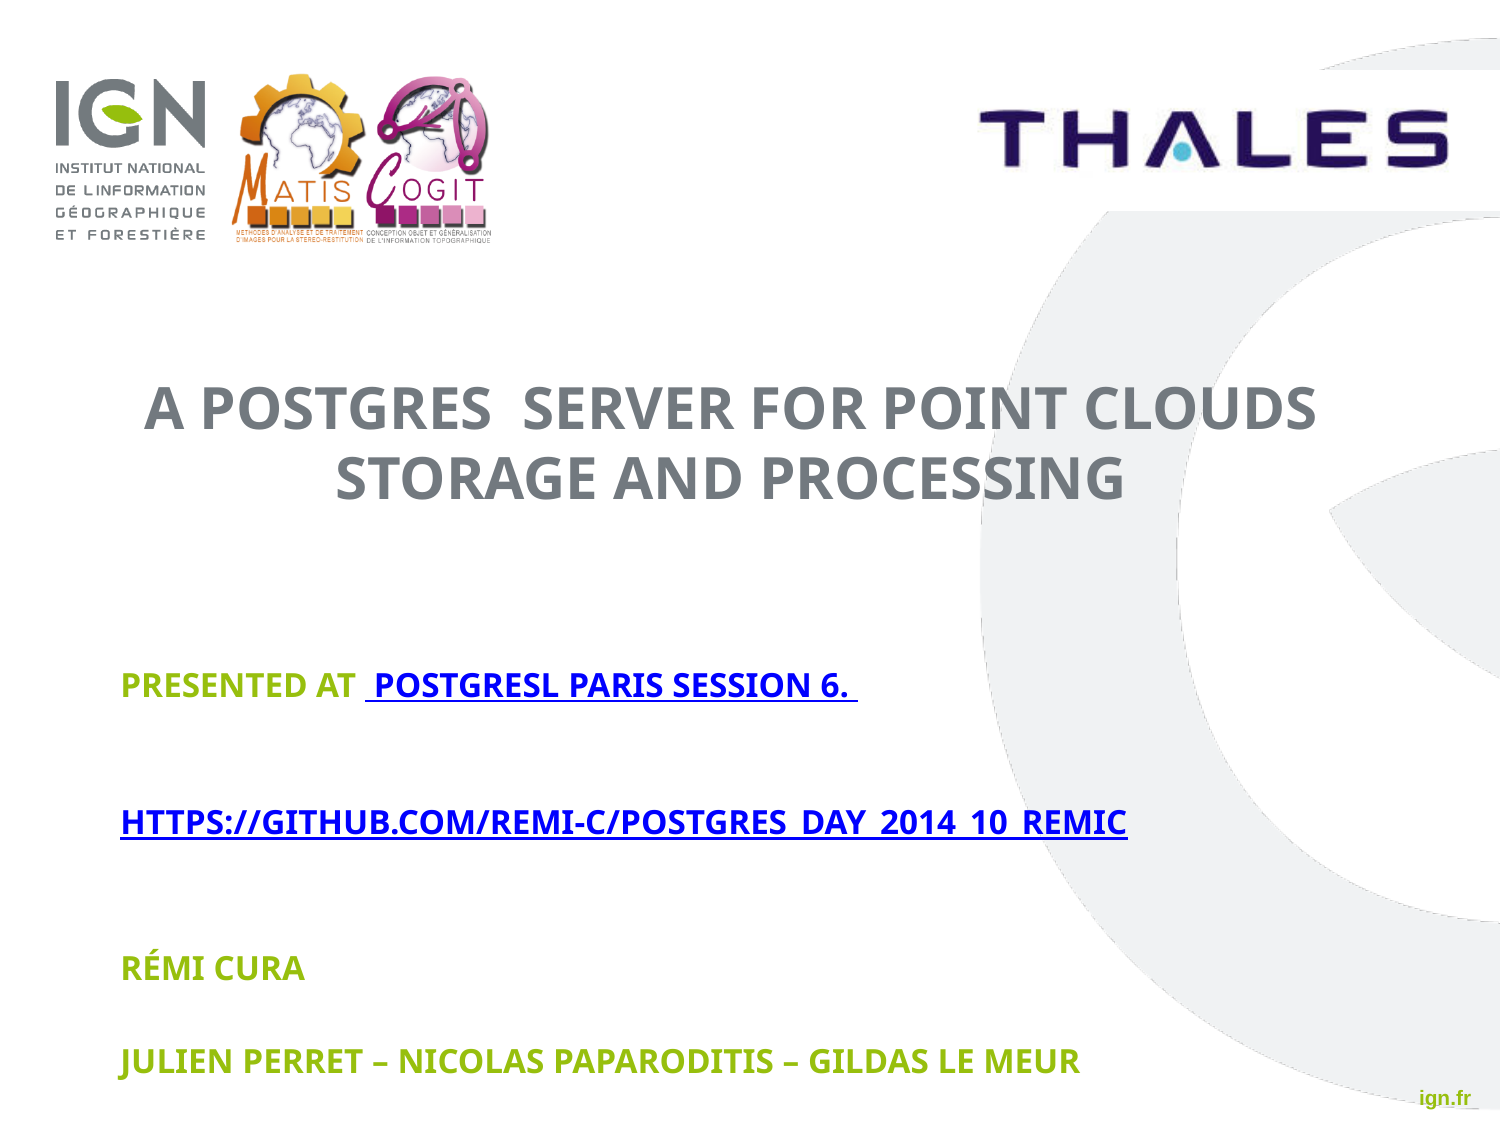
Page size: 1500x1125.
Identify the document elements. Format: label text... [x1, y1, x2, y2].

picture [53, 78, 207, 244]
subtitle Presented at postgresl PARIS session 6. https://github.com/Remi-C/Postgres_Day_2014_10_RemiC Rémi Cura Julien Perret – Nicolas paparoditis – GildaS Le meur [105, 656, 1430, 1090]
title A Postgres Server for point clouds storage and processing [93, 363, 1369, 610]
picture [222, 70, 495, 247]
picture [913, 29, 1500, 1119]
